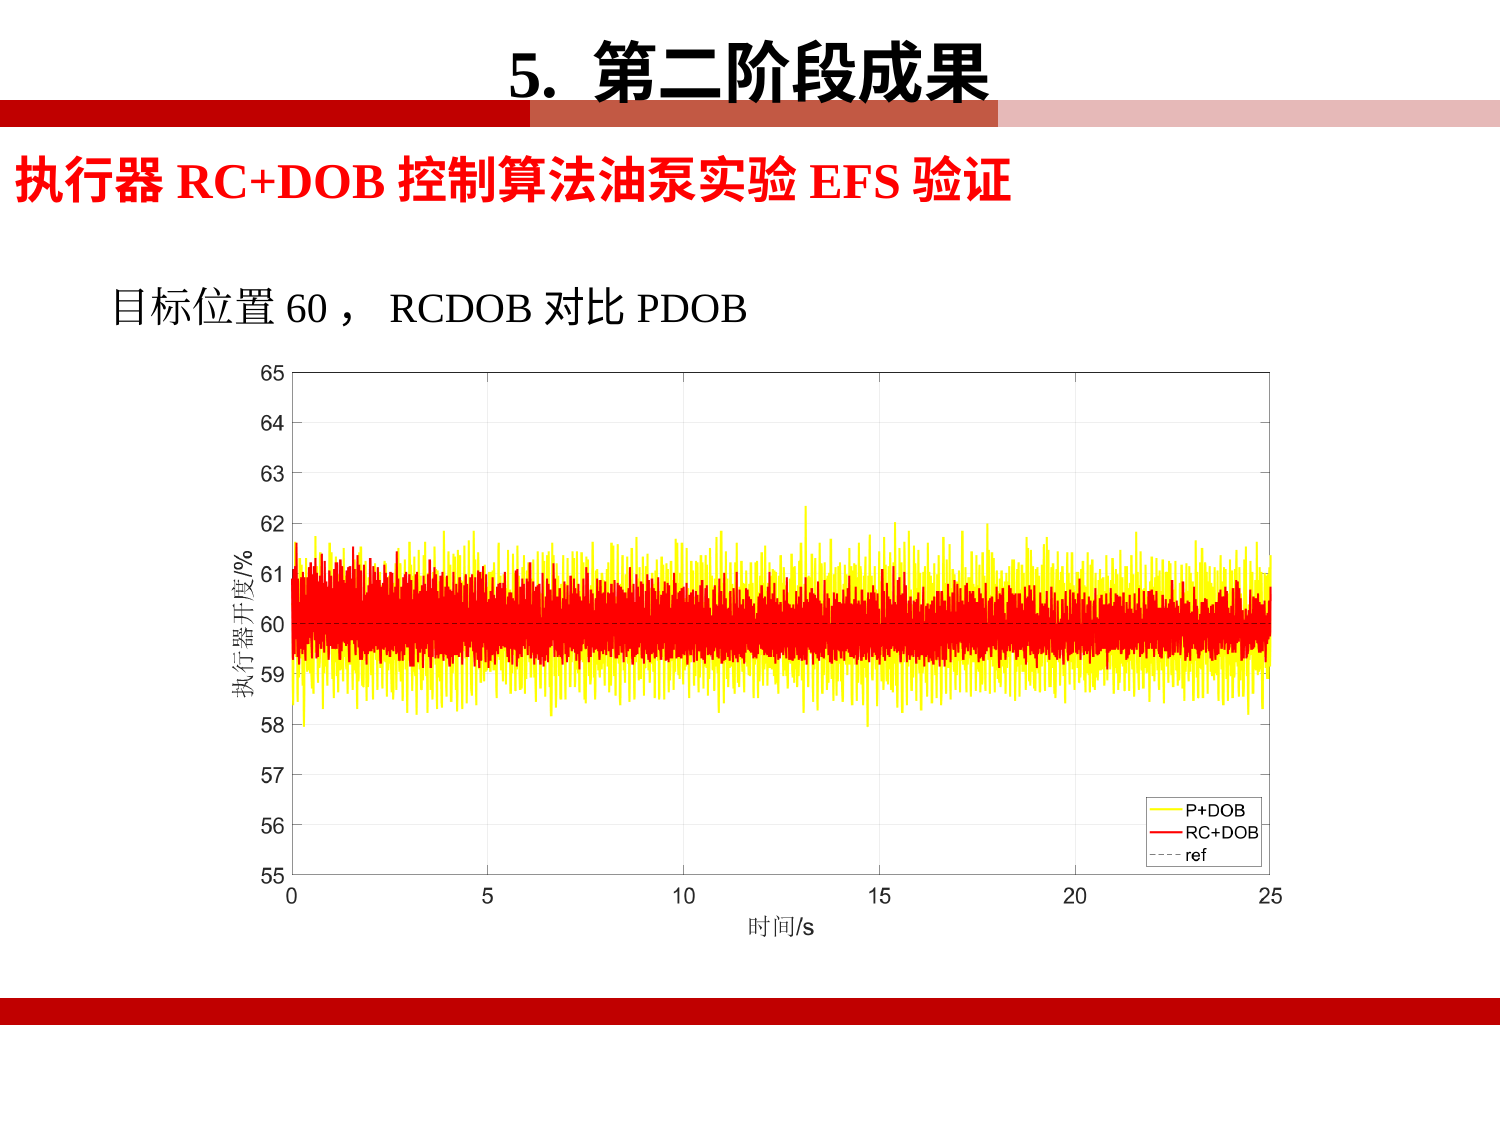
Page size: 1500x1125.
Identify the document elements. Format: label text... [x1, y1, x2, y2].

text_box 目标位置60，RCDOB对比PDOB [0, 243, 1500, 339]
text_box 5. 第二阶段成果 [0, 0, 1500, 113]
picture [229, 363, 1283, 939]
text_box 执行器RC+DOB控制算法油泵实验EFS验证 [0, 119, 1500, 217]
